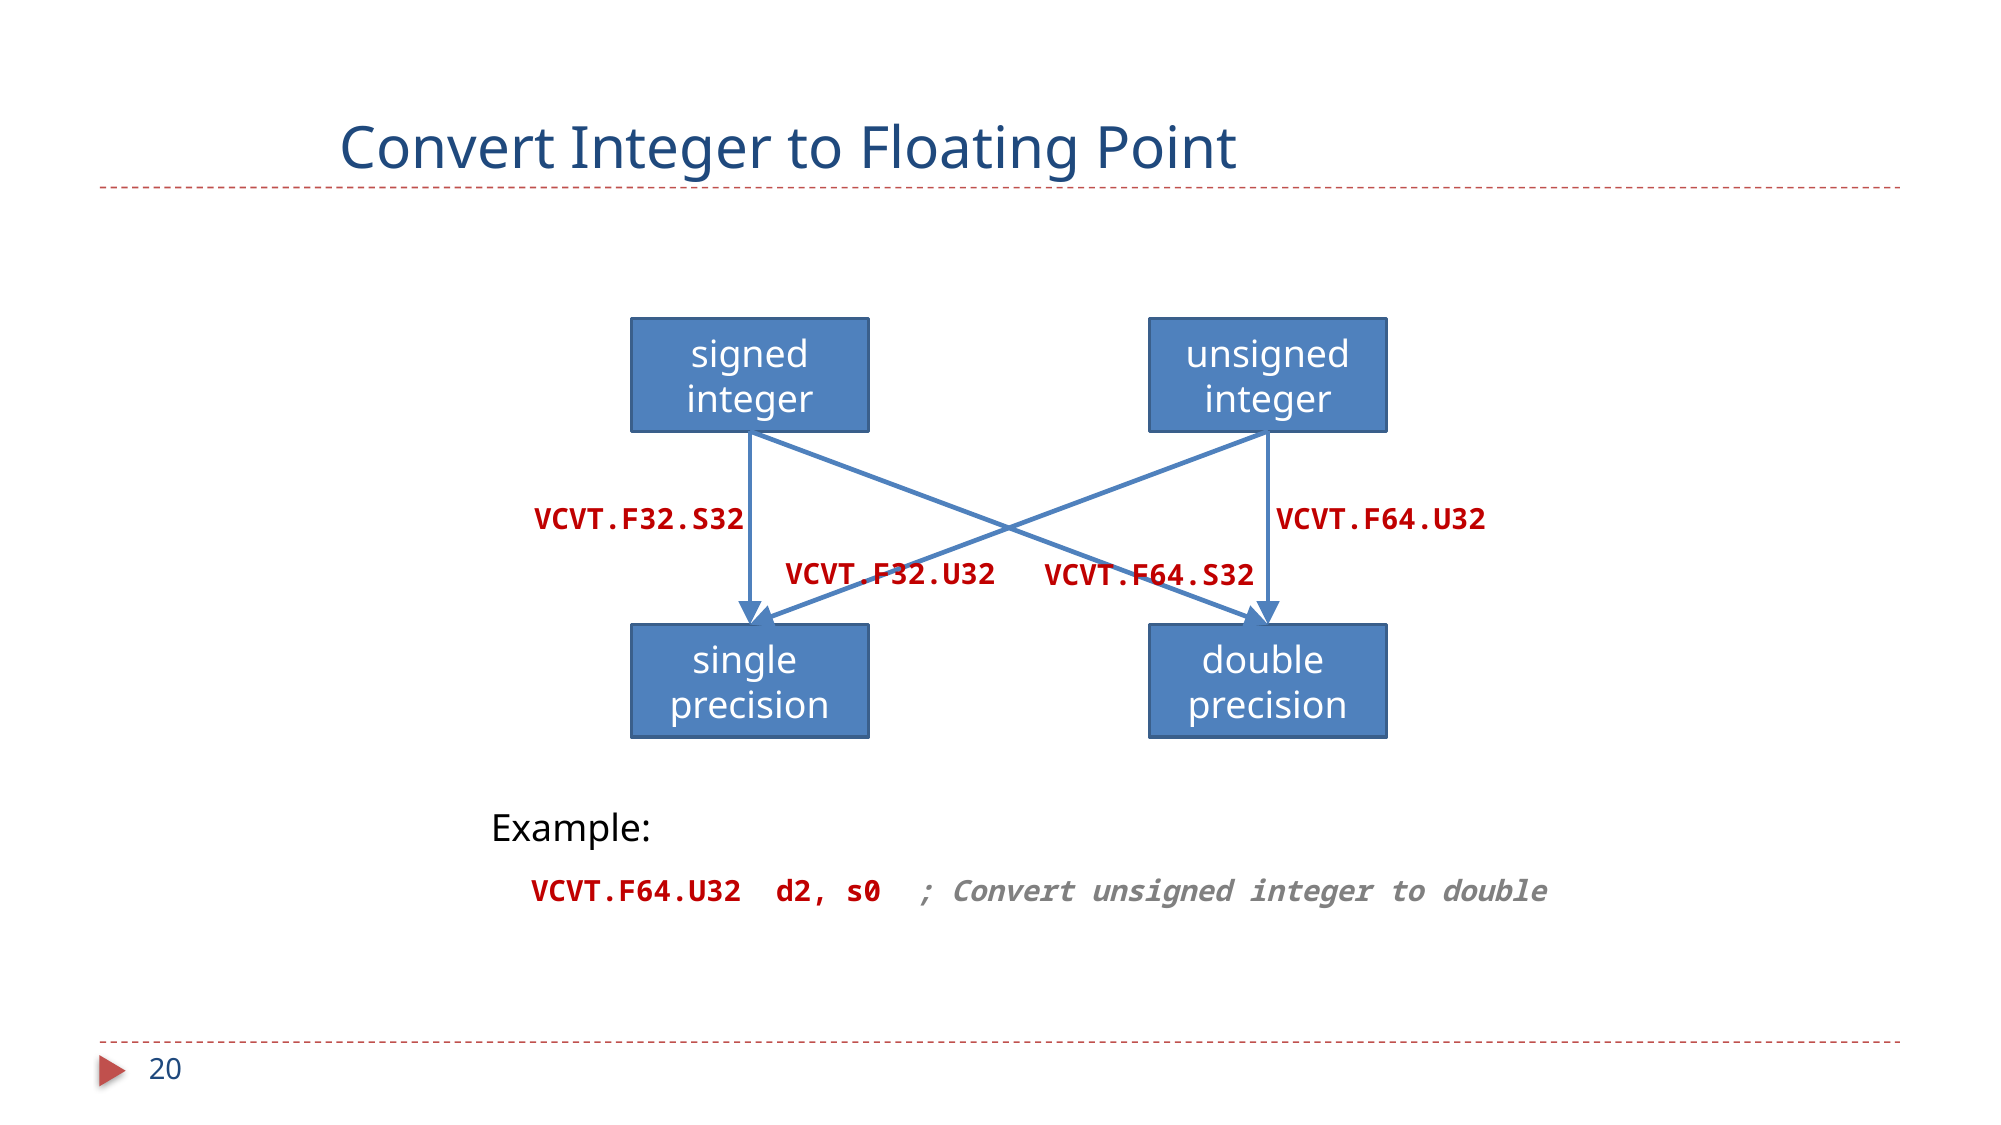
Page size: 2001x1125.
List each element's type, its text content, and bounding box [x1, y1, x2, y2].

slide_number 20 [133, 1042, 568, 1103]
text_box unsigned integer [1148, 317, 1388, 433]
text_box single precision [630, 623, 870, 739]
text_box VCVT.F64.U32 d2, s0 ; Convert unsigned integer to double [516, 864, 1561, 915]
title Convert Integer to Floating Point [324, 24, 1725, 188]
text_box Example: [476, 796, 667, 857]
text_box VCVT.F64.U32 [1277, 493, 1501, 543]
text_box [749, 430, 1267, 625]
text_box VCVT.F32.S32 [519, 493, 741, 543]
text_box signed integer [630, 317, 870, 433]
text_box double precision [1148, 623, 1388, 739]
